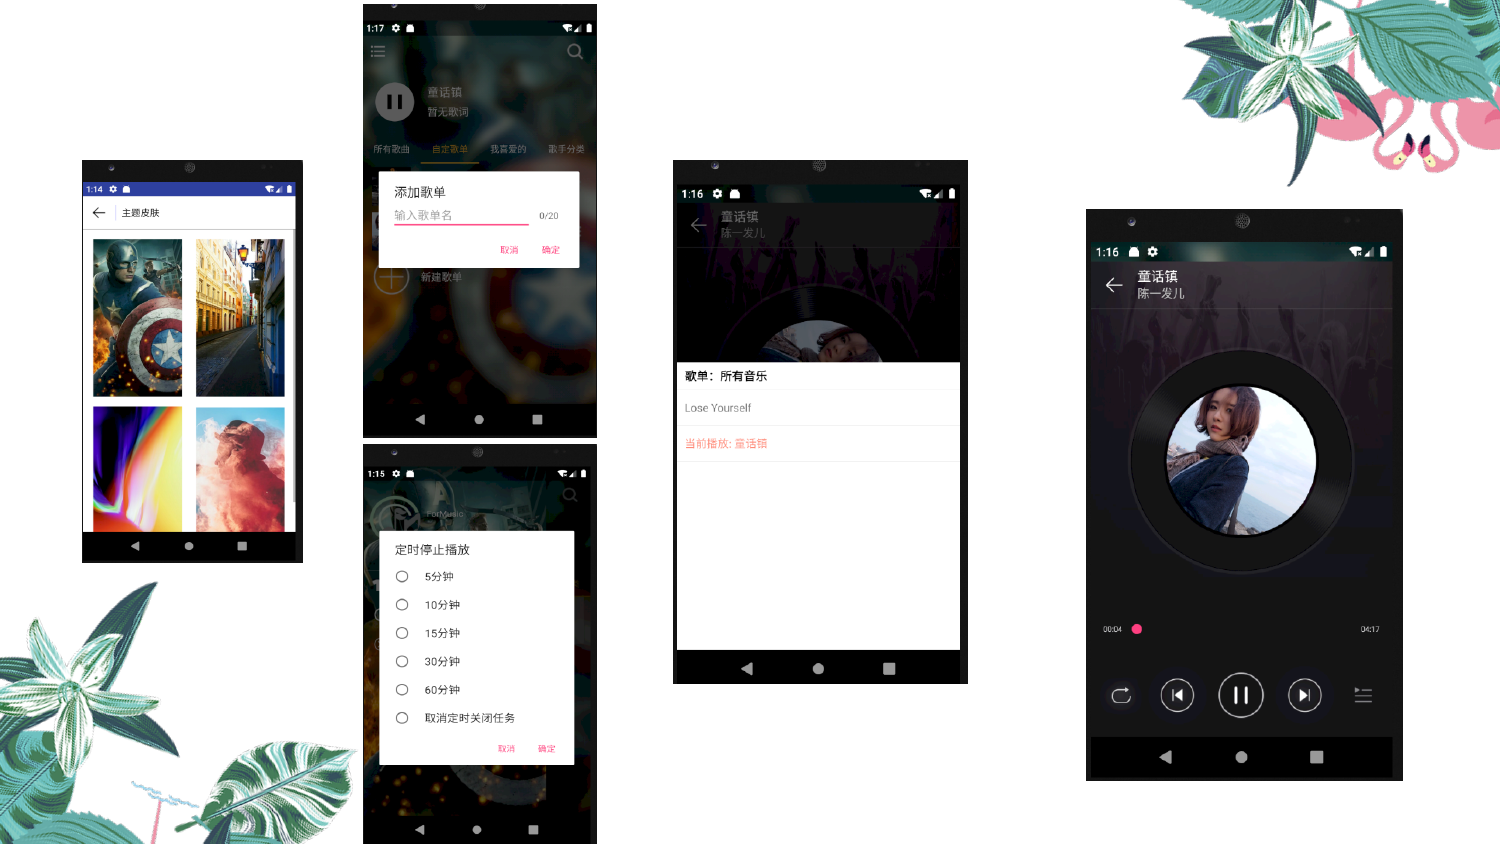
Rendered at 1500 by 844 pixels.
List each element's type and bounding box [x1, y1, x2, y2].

picture [1059, 0, 1500, 781]
picture [0, 160, 597, 844]
picture [672, 160, 968, 684]
picture [362, 3, 597, 439]
